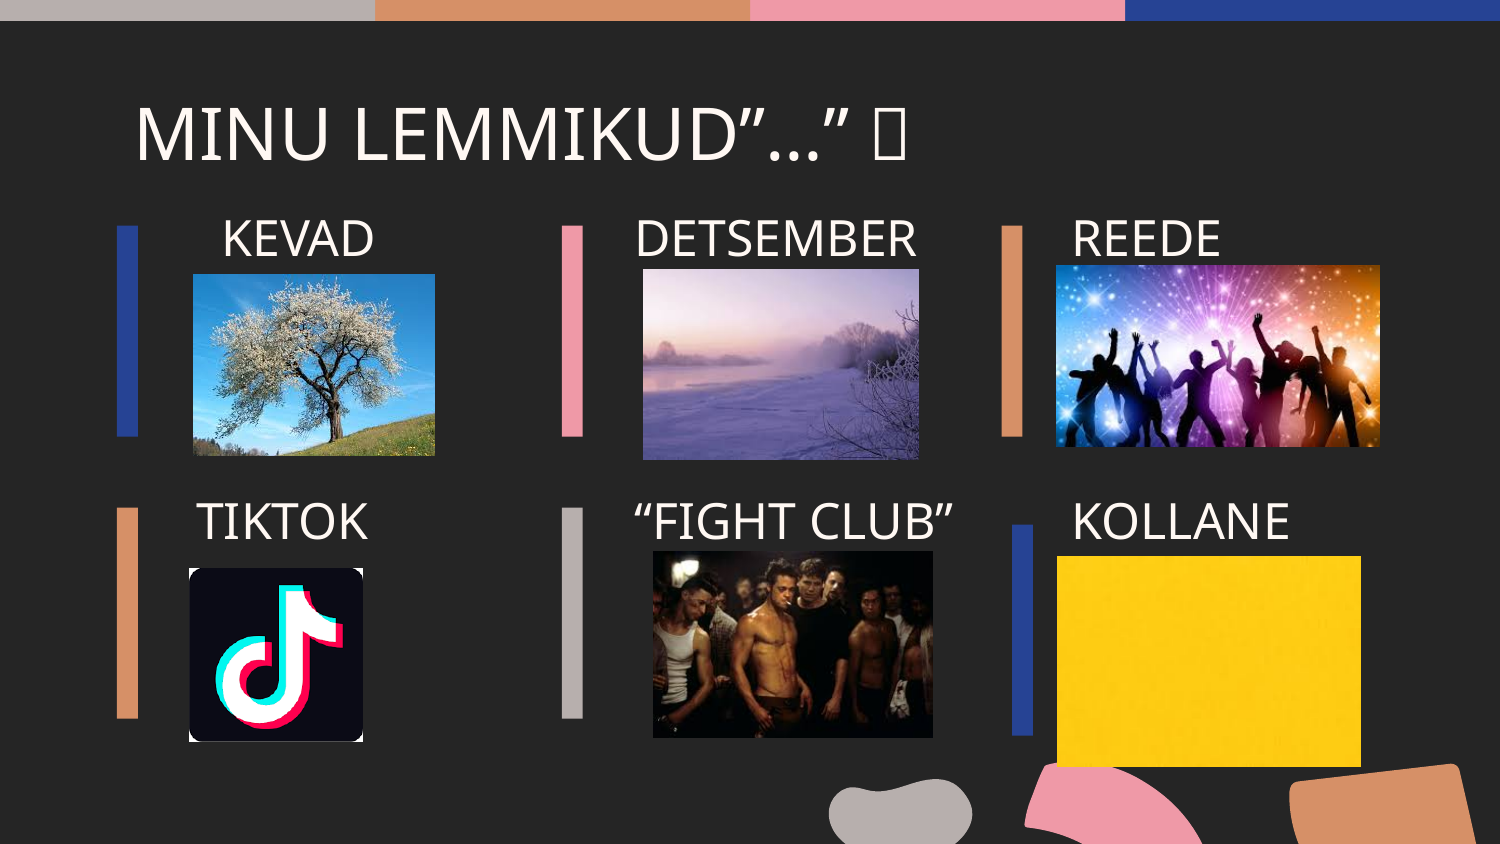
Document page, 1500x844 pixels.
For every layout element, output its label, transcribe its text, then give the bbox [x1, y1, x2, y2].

picture [653, 551, 933, 738]
title MINU LEMMIKUD”…”  [118, 72, 1382, 167]
subtitle DETSEMBER [619, 219, 968, 282]
subtitle REEDE [1056, 219, 1382, 266]
subtitle KOLLANE [1056, 502, 1382, 565]
text_box [116, 225, 138, 437]
text_box [561, 225, 583, 437]
text_box [1012, 524, 1033, 736]
text_box [116, 507, 138, 719]
picture [193, 273, 435, 456]
text_box [1001, 225, 1023, 437]
text_box [561, 507, 583, 719]
picture [643, 269, 920, 461]
subtitle “FIGHT CLUB” [619, 502, 1001, 565]
subtitle KEVAD [181, 219, 506, 282]
picture [189, 568, 363, 742]
picture [1055, 264, 1380, 447]
picture [1057, 556, 1361, 767]
subtitle TIKTOK [181, 502, 506, 565]
